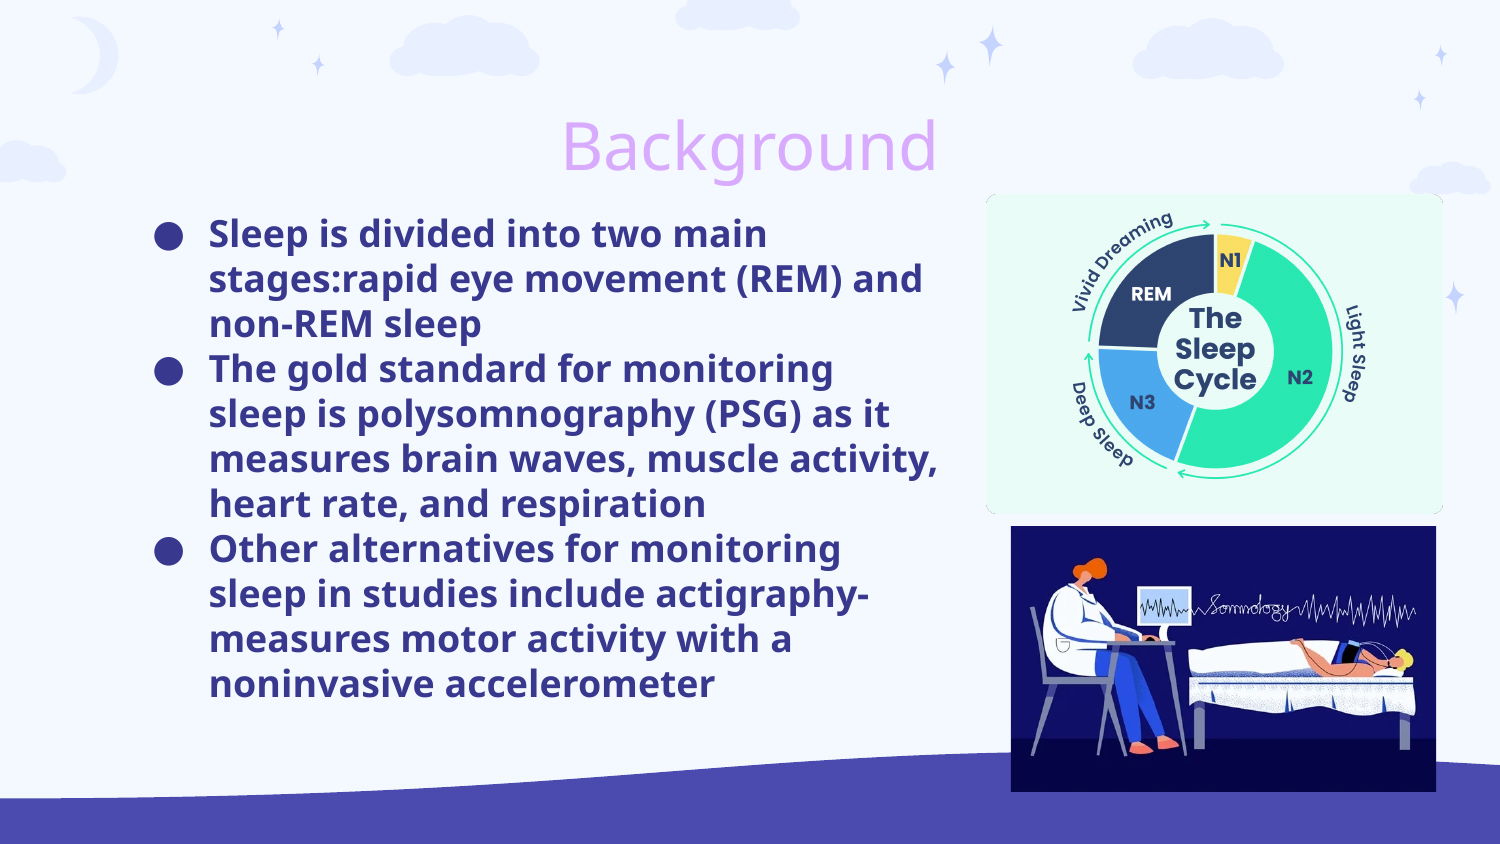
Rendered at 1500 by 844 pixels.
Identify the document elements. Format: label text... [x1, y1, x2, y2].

picture [986, 194, 1443, 514]
title Background [118, 88, 1382, 183]
list Sleep is divided into two main stages:rapid eye movement (REM) and non-REM sleep The gold standard for monitoring sleep is polysomnography (PSG) as it measures brain waves, muscle activity, heart rate, and respiration Other alternatives for monitoring sleep in studies include actigraphy-measures motor activity with a noninvasive accelerometer [118, 194, 955, 756]
picture [1010, 525, 1437, 792]
